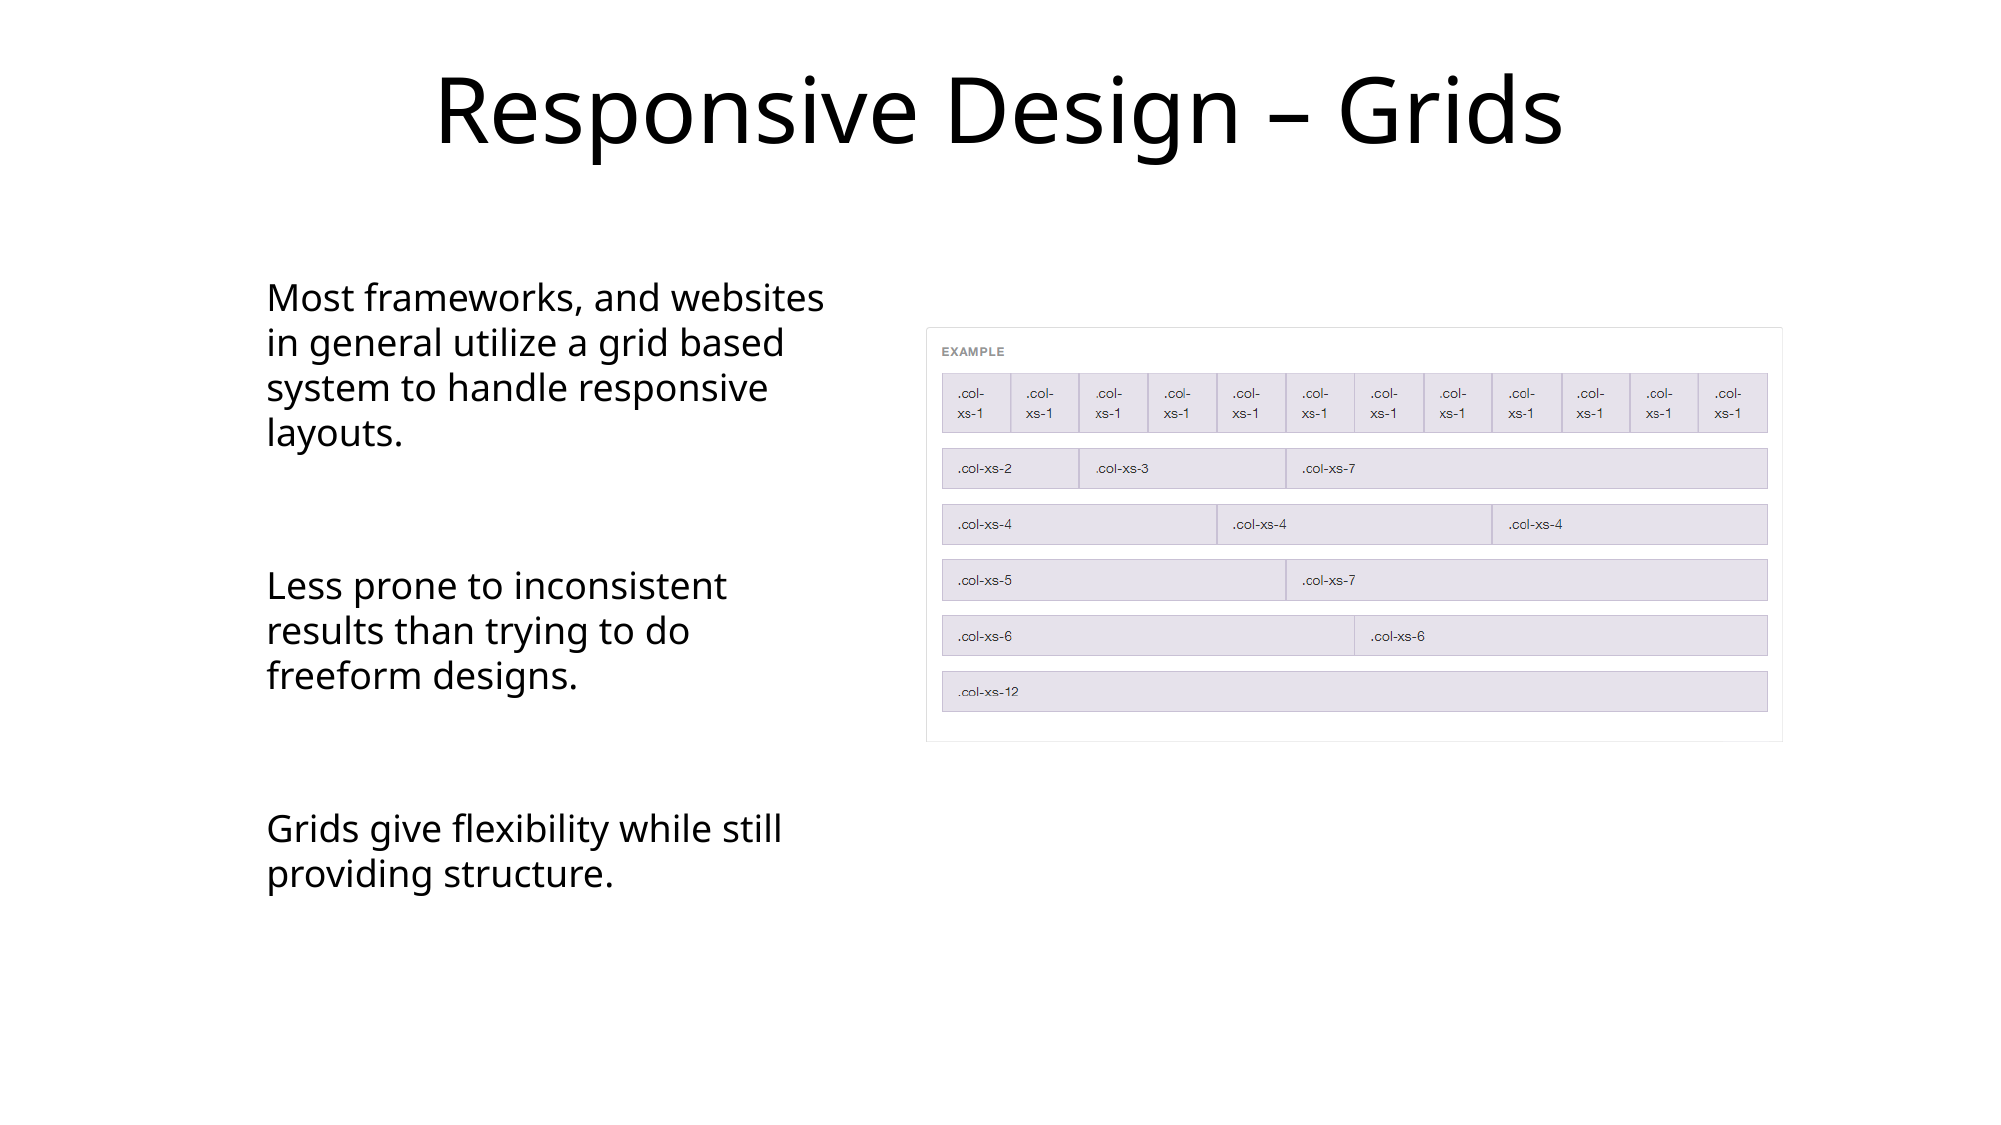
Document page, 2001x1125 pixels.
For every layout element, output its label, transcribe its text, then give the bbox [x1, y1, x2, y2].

title Responsive Design – Grids [137, 4, 1863, 223]
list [926, 327, 1783, 742]
text_box Most frameworks, and websites in general utilize a grid based system to handle responsive layouts. [251, 266, 855, 461]
text_box Less prone to inconsistent results than trying to do freeform designs. [251, 554, 855, 705]
text_box Grids give flexibility while still providing structure. [251, 797, 855, 902]
